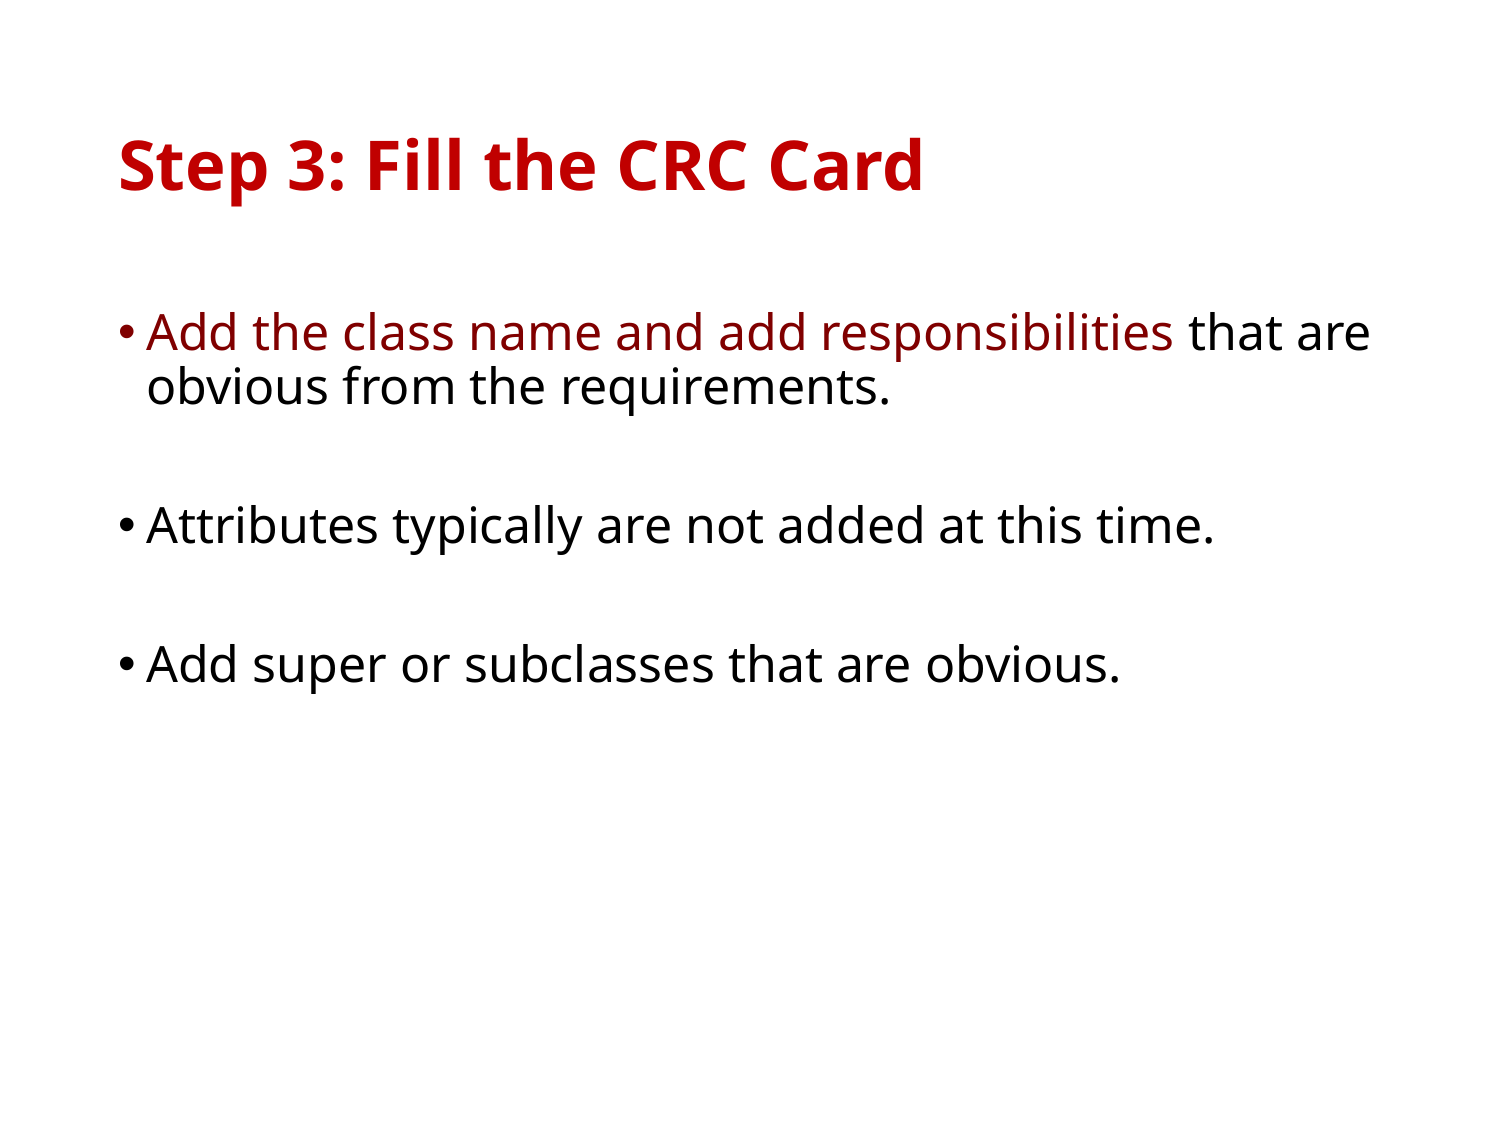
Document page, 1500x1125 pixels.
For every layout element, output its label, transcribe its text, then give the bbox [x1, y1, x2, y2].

title Step 3: Fill the CRC Card [103, 59, 1397, 278]
list Add the class name and add responsibilities that are obvious from the requirements. Attributes typically are not added at this time. Add super or subclasses that are obvious. [103, 299, 1397, 1014]
